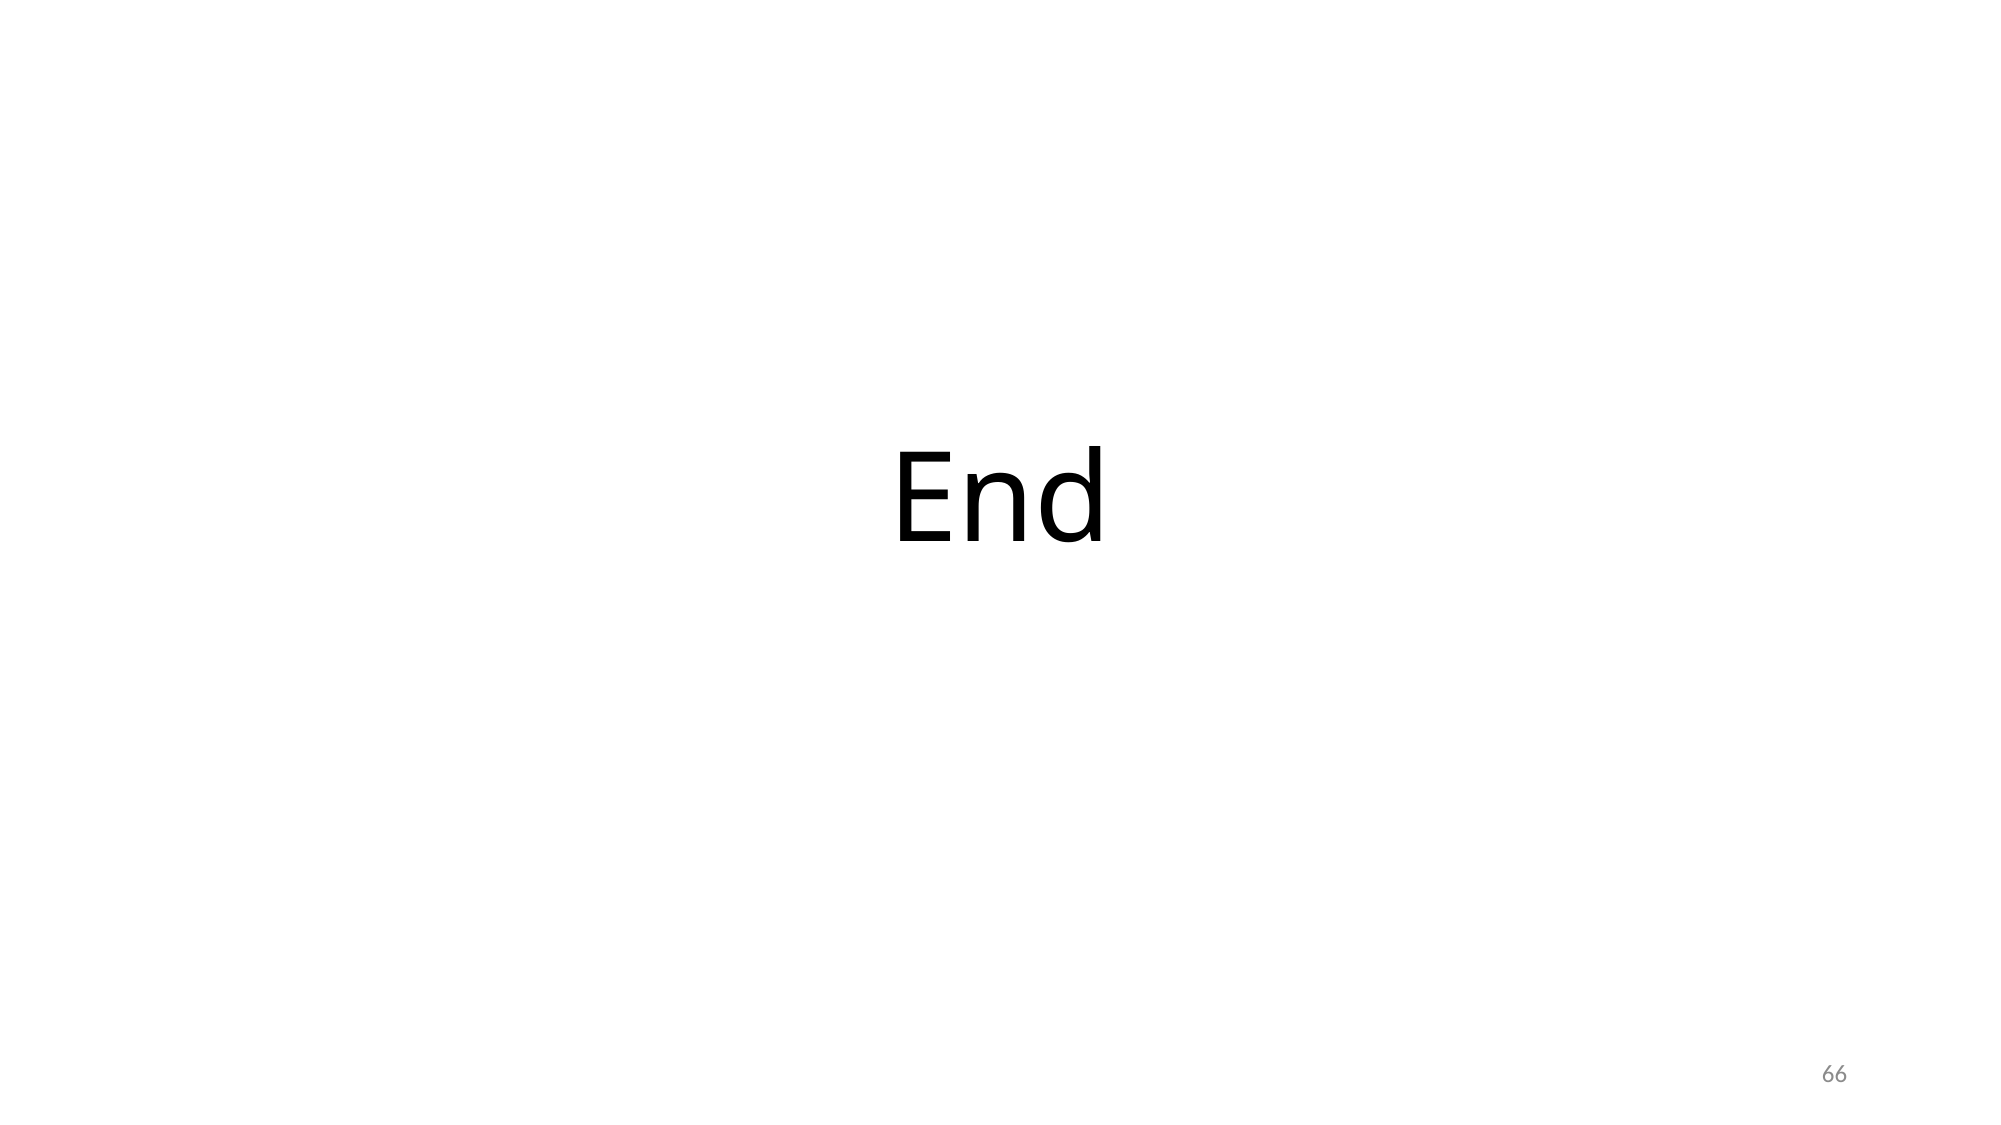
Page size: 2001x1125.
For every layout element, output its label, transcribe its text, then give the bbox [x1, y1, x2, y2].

slide_number 66 [1412, 1042, 1863, 1103]
title End [249, 184, 1750, 576]
